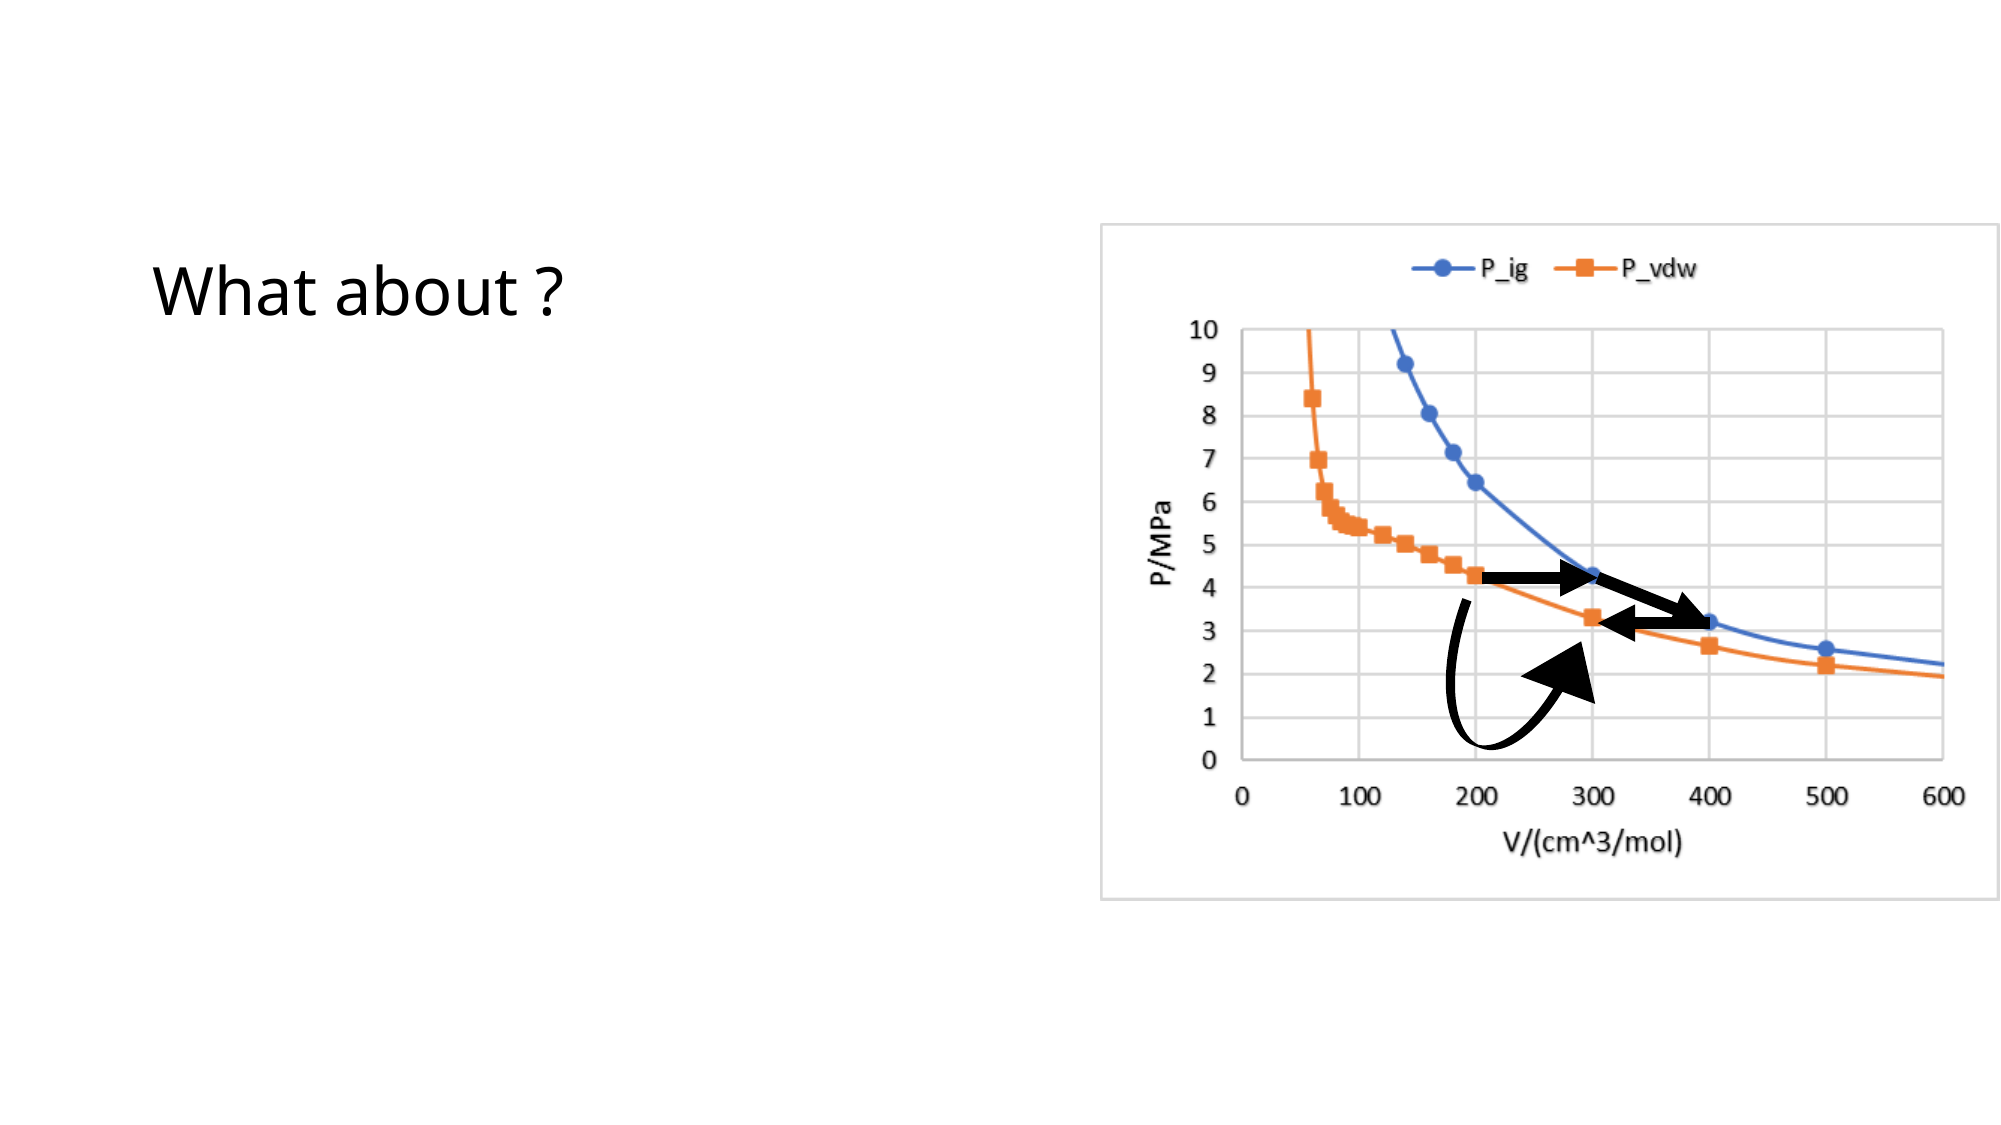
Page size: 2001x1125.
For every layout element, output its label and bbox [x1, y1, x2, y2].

text_box [1597, 577, 1710, 624]
list [1099, 223, 2000, 901]
